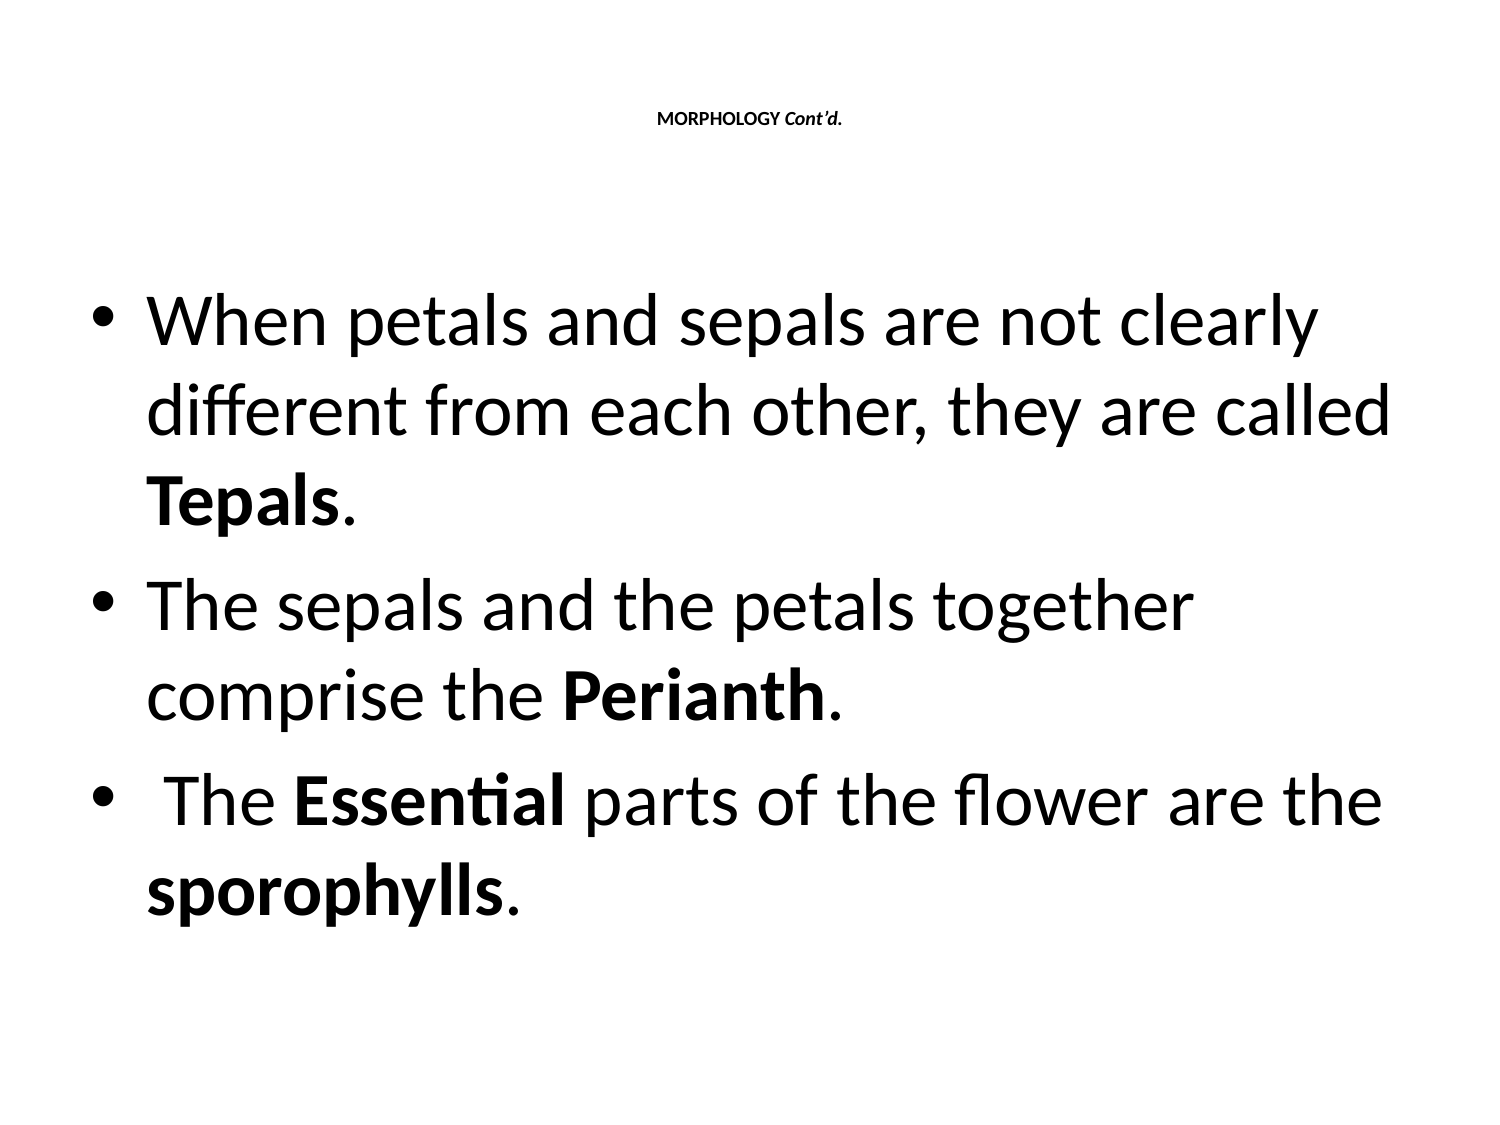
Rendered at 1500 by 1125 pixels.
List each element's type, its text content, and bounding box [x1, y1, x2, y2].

title MORPHOLOGY Cont’d. [75, 45, 1425, 138]
list When petals and sepals are not clearly different from each other, they are called Tepals. The sepals and the petals together comprise the Perianth. The Essential parts of the flower are the sporophylls. [75, 262, 1425, 1080]
